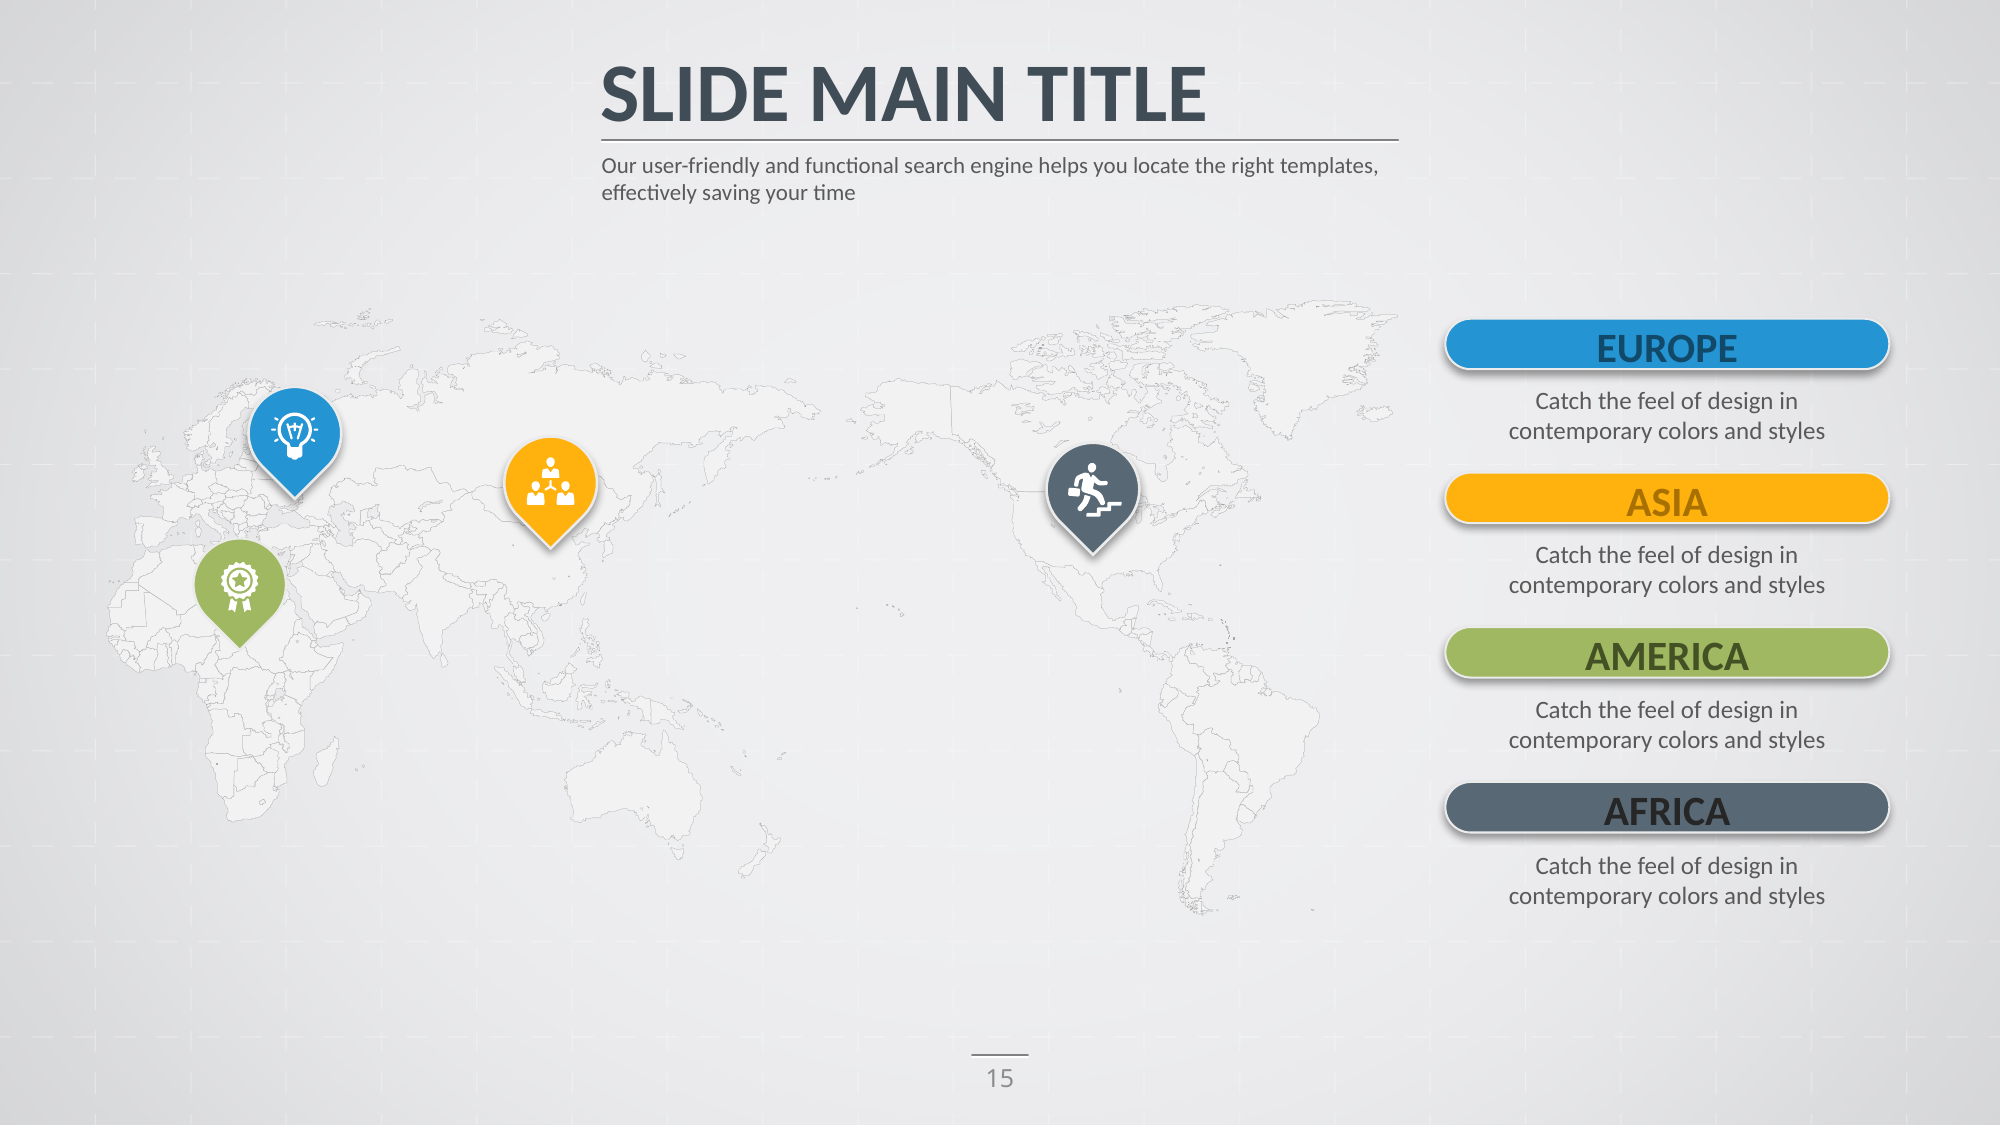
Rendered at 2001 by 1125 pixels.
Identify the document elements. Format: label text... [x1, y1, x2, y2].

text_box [106, 300, 1398, 916]
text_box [504, 436, 597, 530]
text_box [1445, 621, 1890, 763]
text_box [248, 386, 342, 480]
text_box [1046, 442, 1140, 536]
picture [0, 0, 2000, 1125]
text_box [193, 538, 287, 631]
slide_number 15 [923, 1049, 1077, 1110]
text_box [585, 30, 1415, 214]
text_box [1445, 467, 1890, 608]
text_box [1445, 313, 1890, 453]
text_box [1445, 776, 1890, 918]
